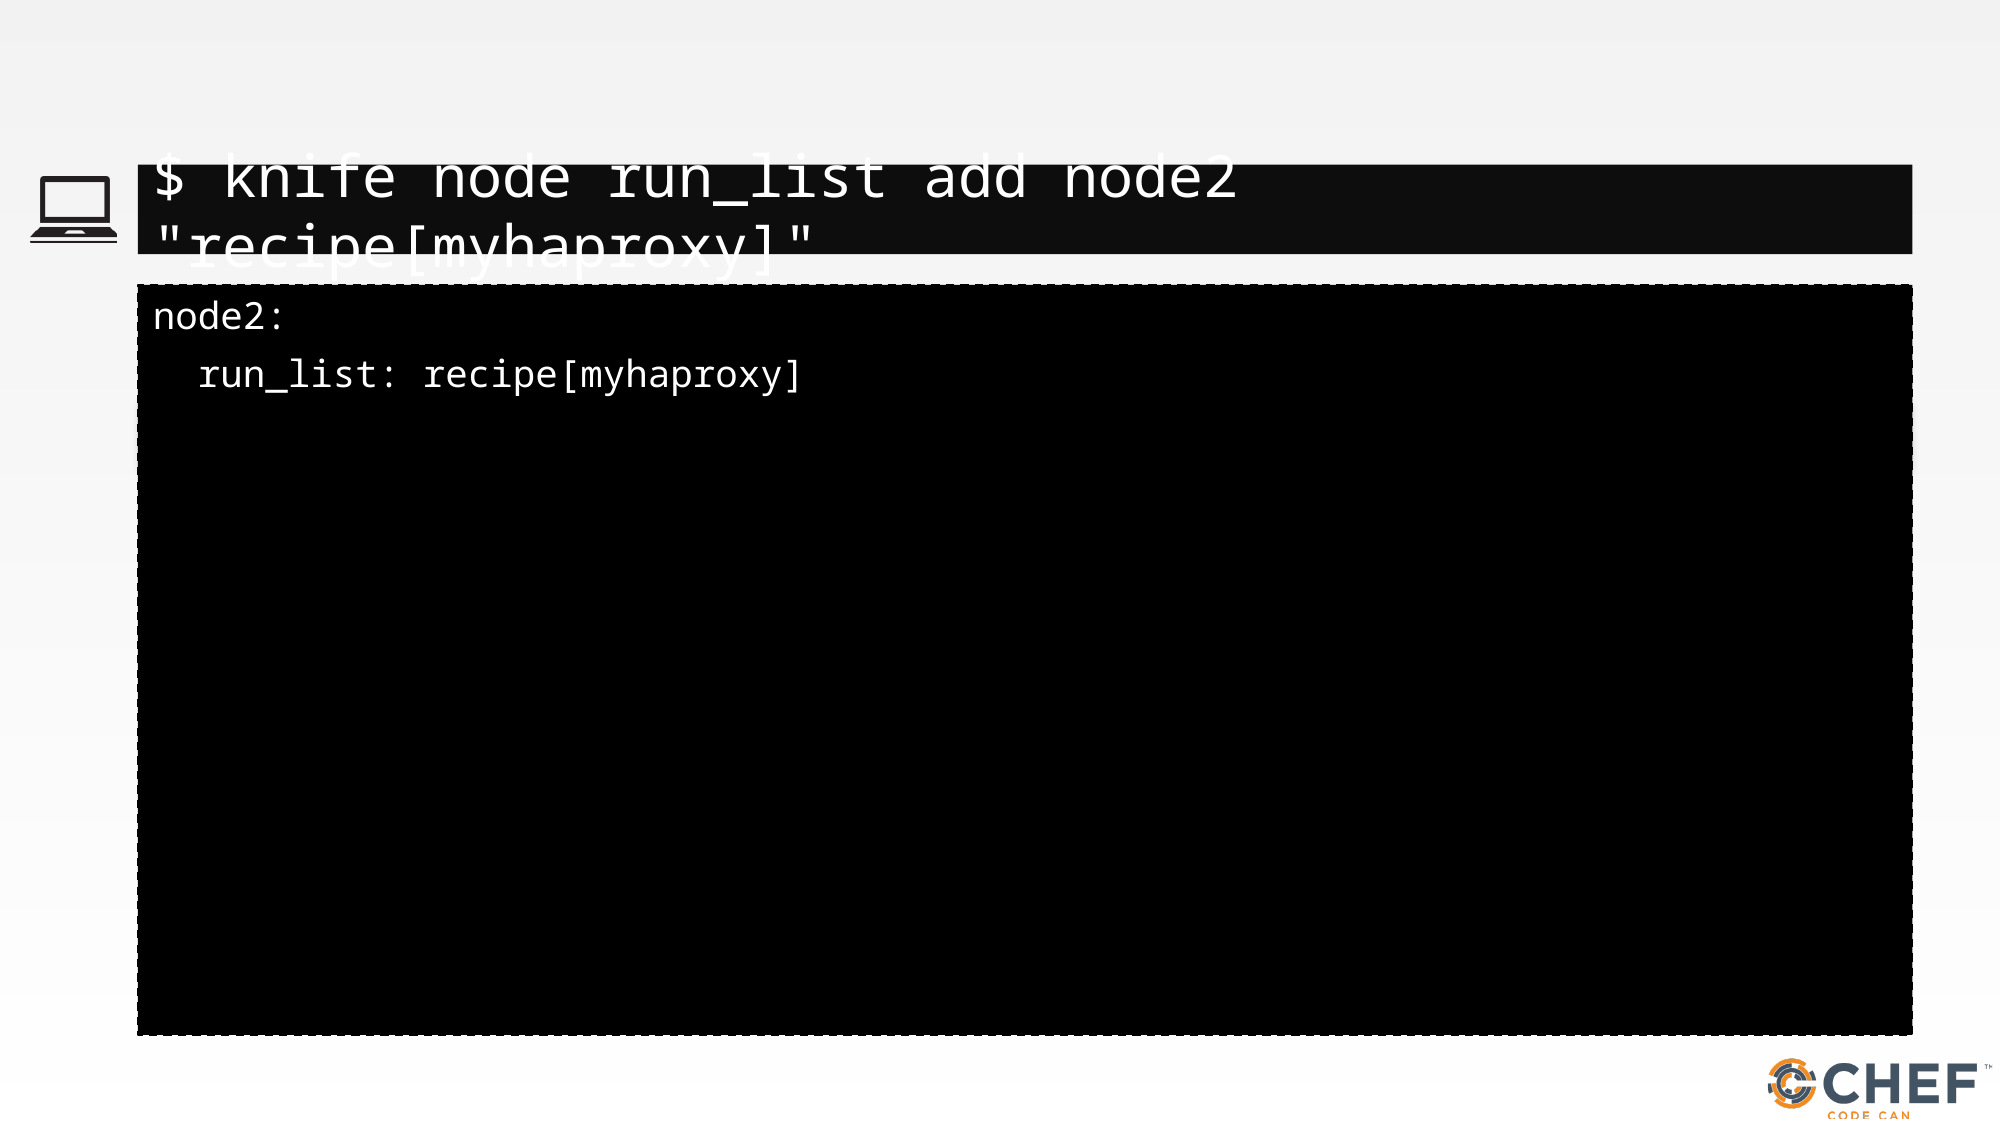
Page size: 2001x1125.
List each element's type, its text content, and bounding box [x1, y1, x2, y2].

list $ knife node run_list add node2 "recipe[myhaproxy]" [137, 164, 1913, 255]
list node2: run_list: recipe[myhaproxy] [137, 284, 1913, 1036]
